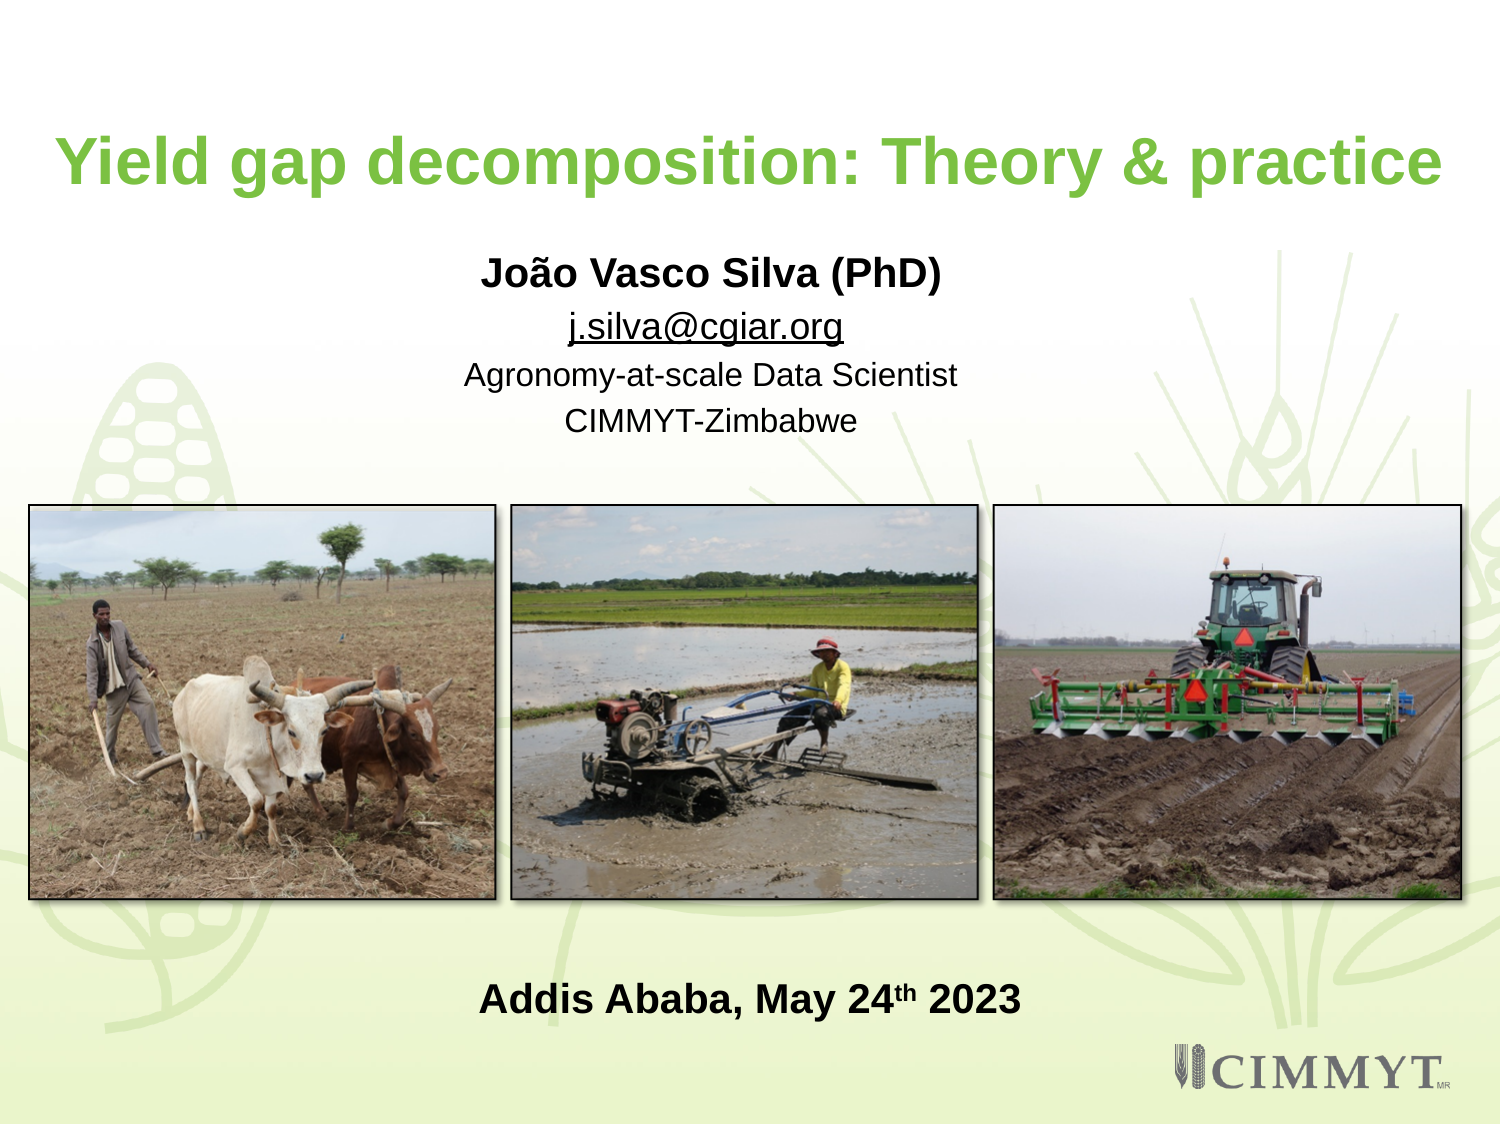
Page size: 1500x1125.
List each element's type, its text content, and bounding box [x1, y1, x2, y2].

text_box Addis Ababa, May 24th 2023 [463, 964, 1037, 1030]
title Yield gap decomposition: Theory & practice [24, 59, 1475, 239]
text_box João Vasco Silva (PhD) j.silva@cgiar.org Agronomy-at-scale Data Scientist CIMMYT-Zimbabwe [397, 238, 1025, 447]
picture [0, 3, 1500, 1125]
